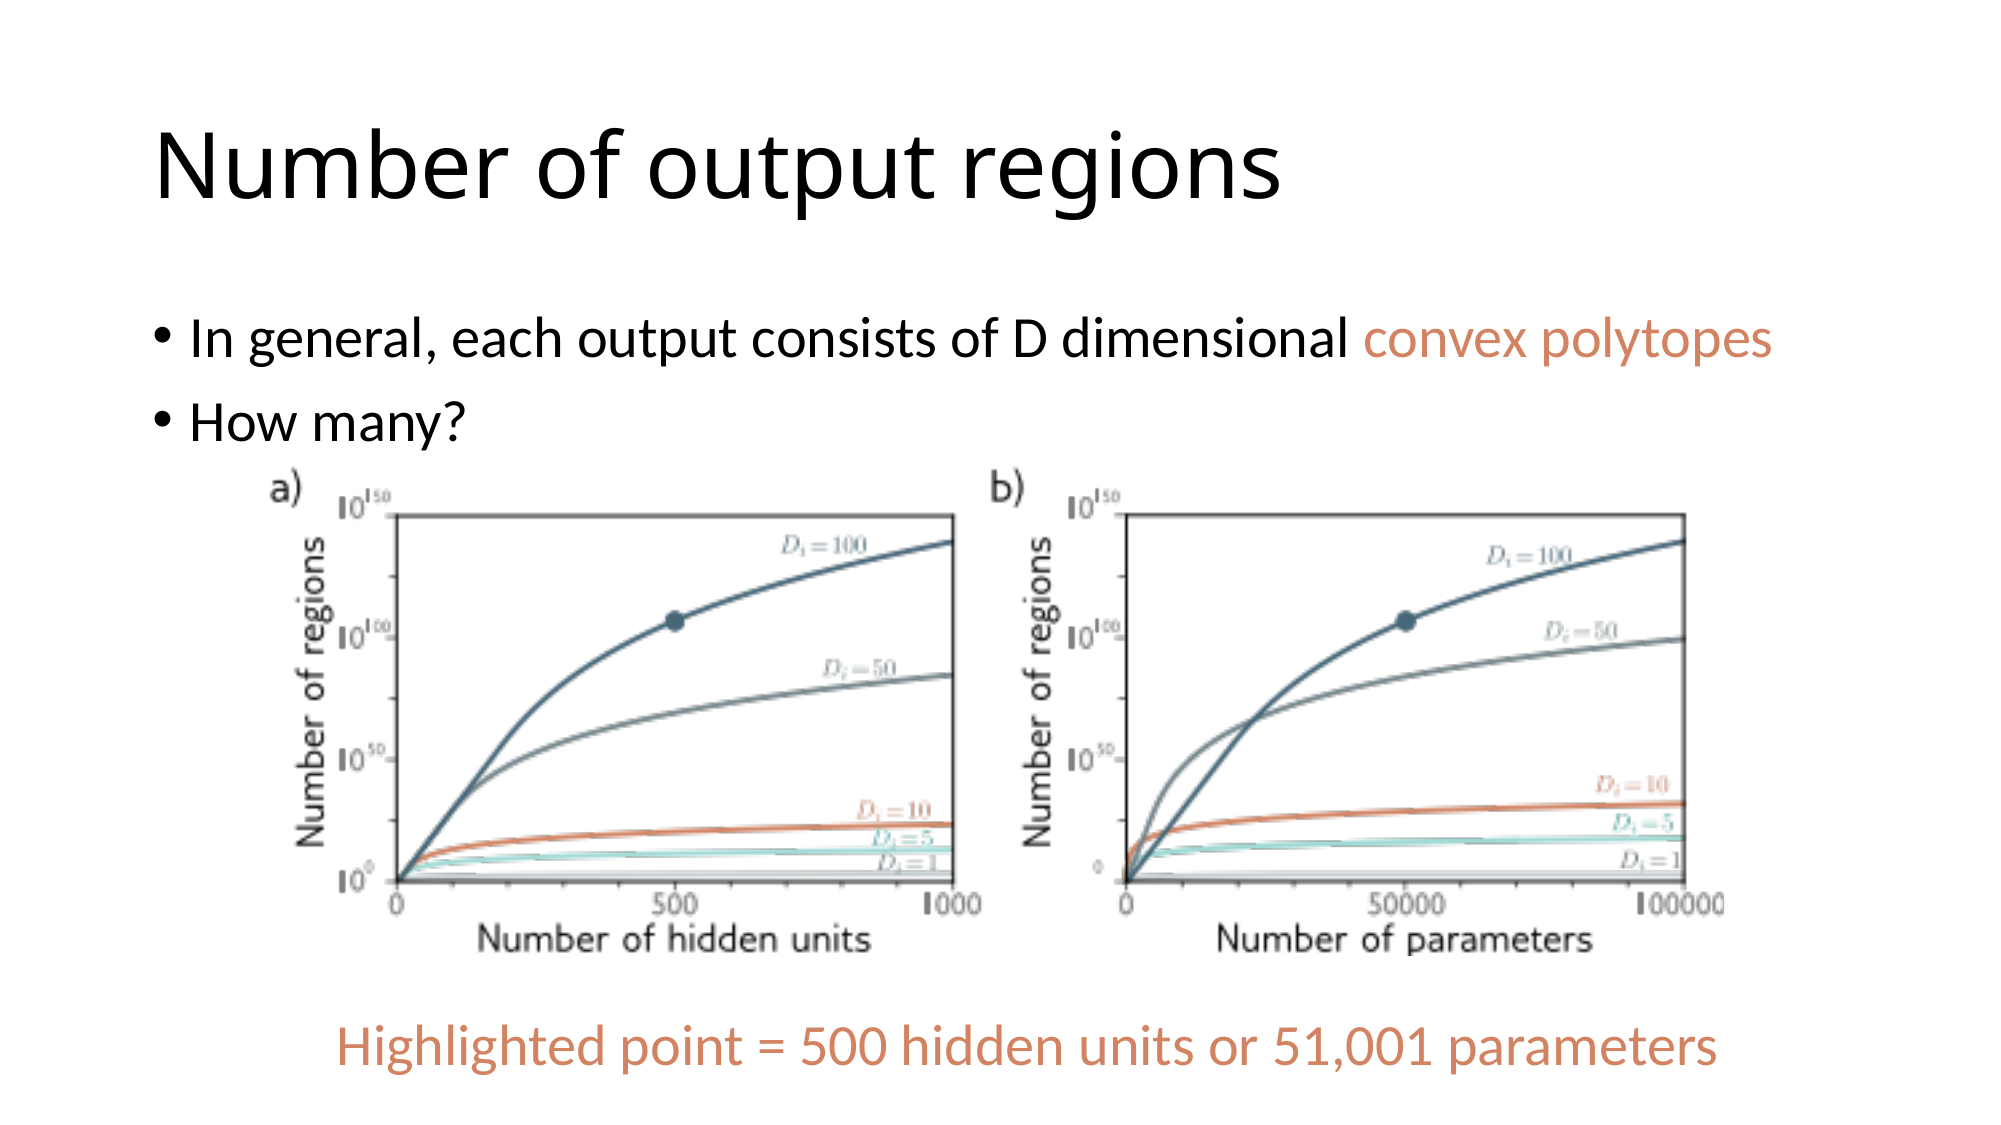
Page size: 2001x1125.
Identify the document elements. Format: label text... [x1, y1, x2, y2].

text_box Highlighted point = 500 hidden units or 51,001 parameters [270, 999, 1786, 1085]
picture [247, 457, 1725, 956]
title Number of output regions [137, 59, 1863, 278]
list In general, each output consists of D dimensional convex polytopes How many? [137, 299, 1863, 1014]
